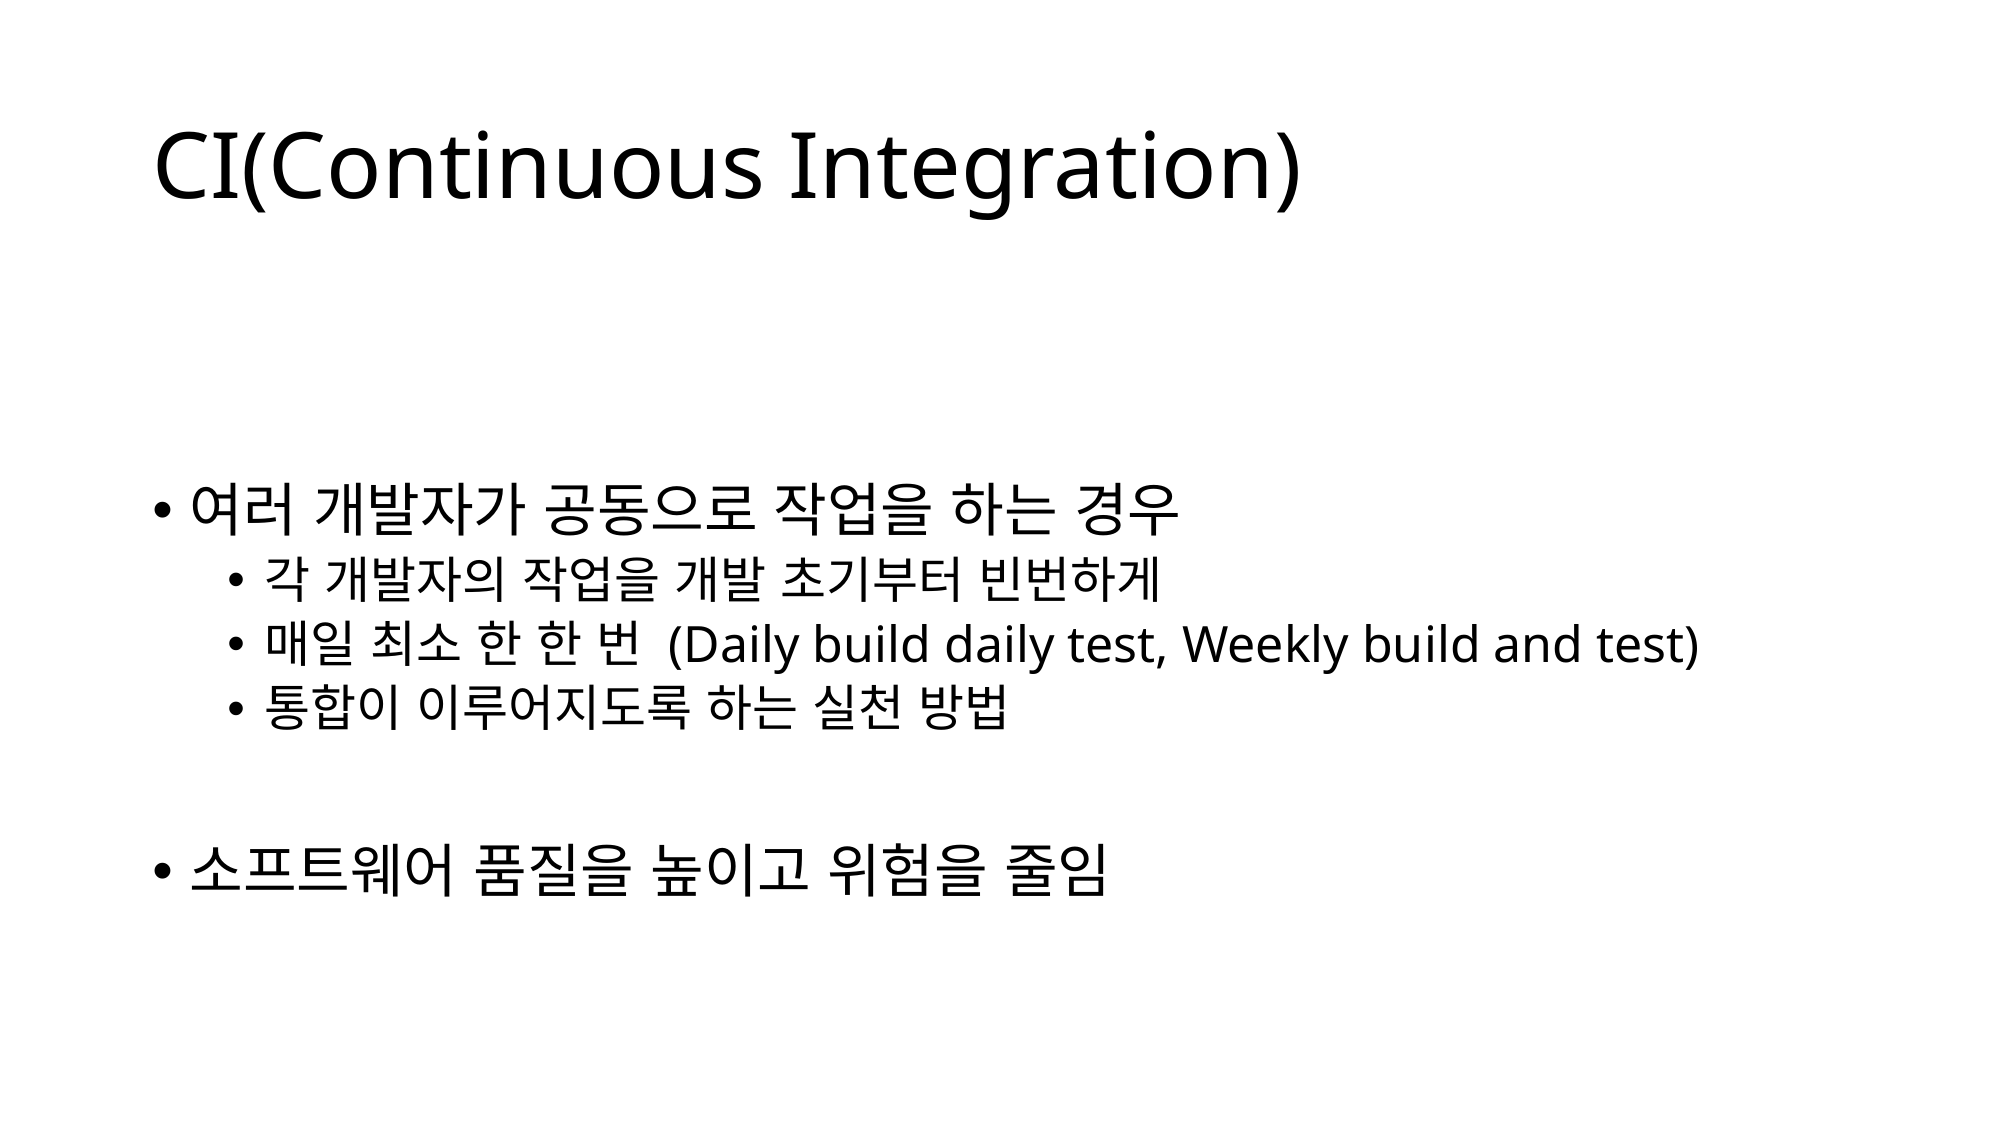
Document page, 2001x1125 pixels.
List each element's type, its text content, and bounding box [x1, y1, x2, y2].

list 여러 개발자가 공동으로 작업을 하는 경우 각 개발자의 작업을 개발 초기부터 빈번하게 매일 최소 한 한 번 (Daily build daily test, Weekly build and test) 통합이 이루어지도록 하는 실천 방법 소프트웨어 품질을 높이고 위험을 줄임 [137, 299, 1863, 1014]
title CI(Continuous Integration) [137, 59, 1863, 278]
